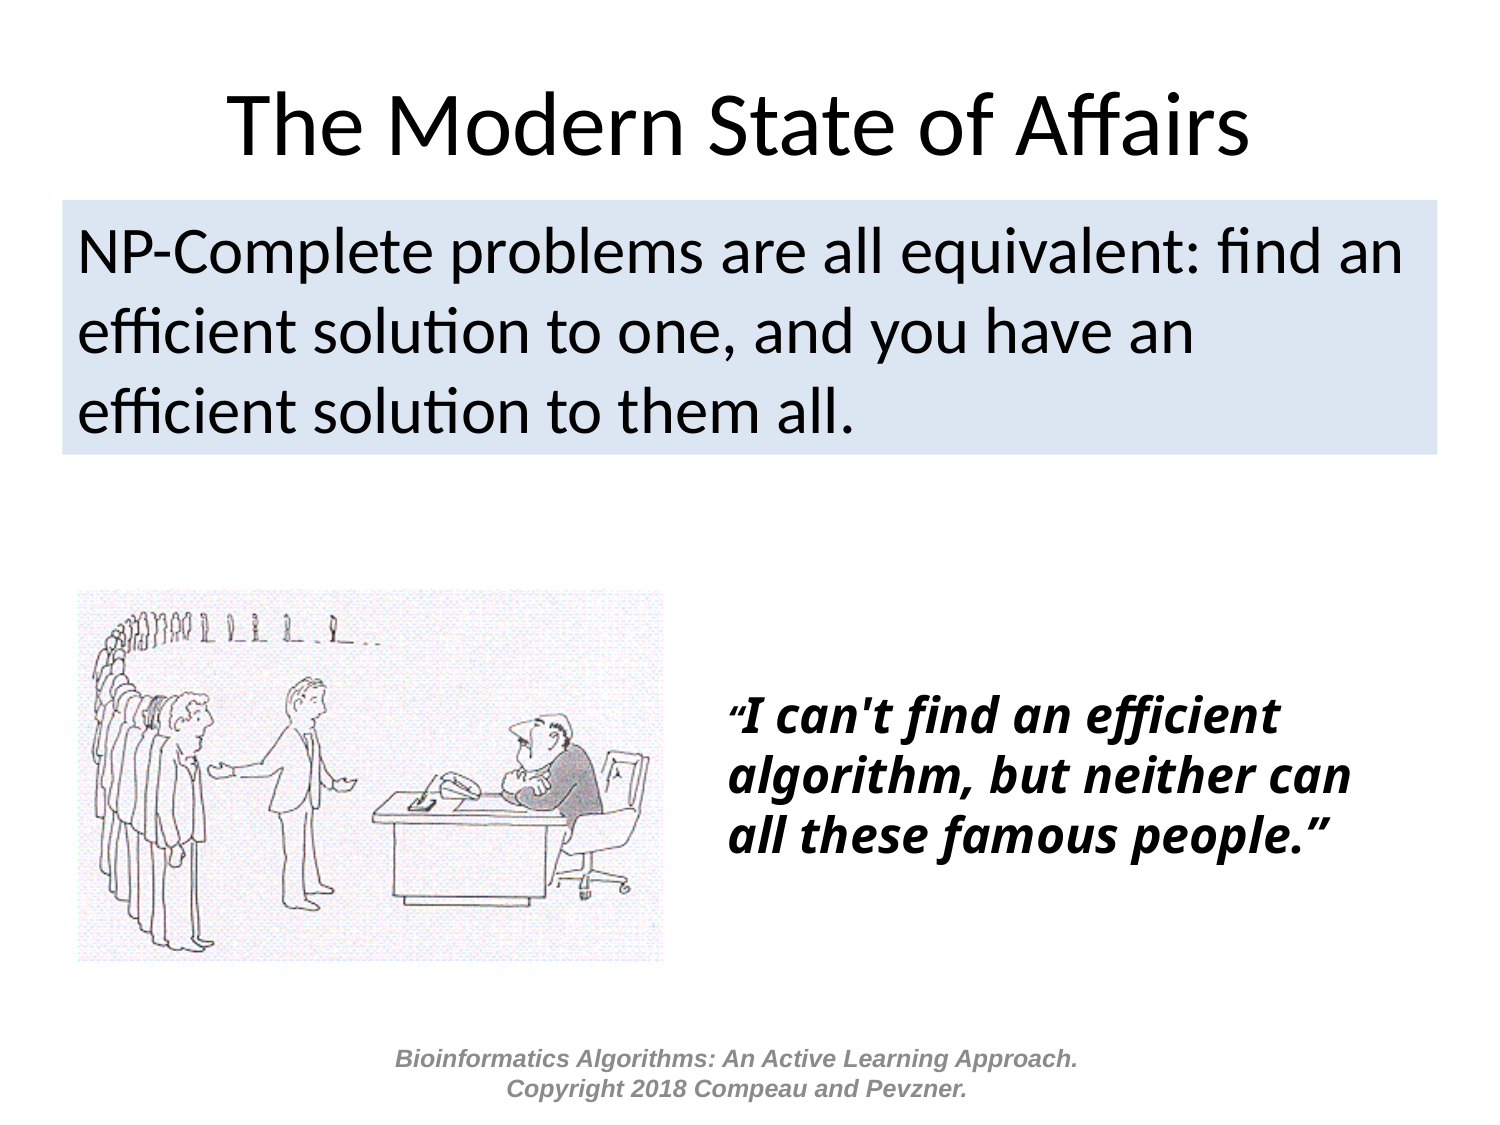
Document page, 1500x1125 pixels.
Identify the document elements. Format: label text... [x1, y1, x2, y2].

text_box NP-Complete problems are all equivalent: find an efficient solution to one, and you have an efficient solution to them all. [62, 199, 1438, 455]
picture [78, 588, 663, 961]
footer Bioinformatics Algorithms: An Active Learning Approach. Copyright 2018 Compeau and Pevzner. [324, 1042, 1150, 1103]
title The Modern State of Affairs [75, 24, 1425, 199]
text_box “I can't find an efficient algorithm, but neither can all these famous people.” [712, 676, 1388, 872]
